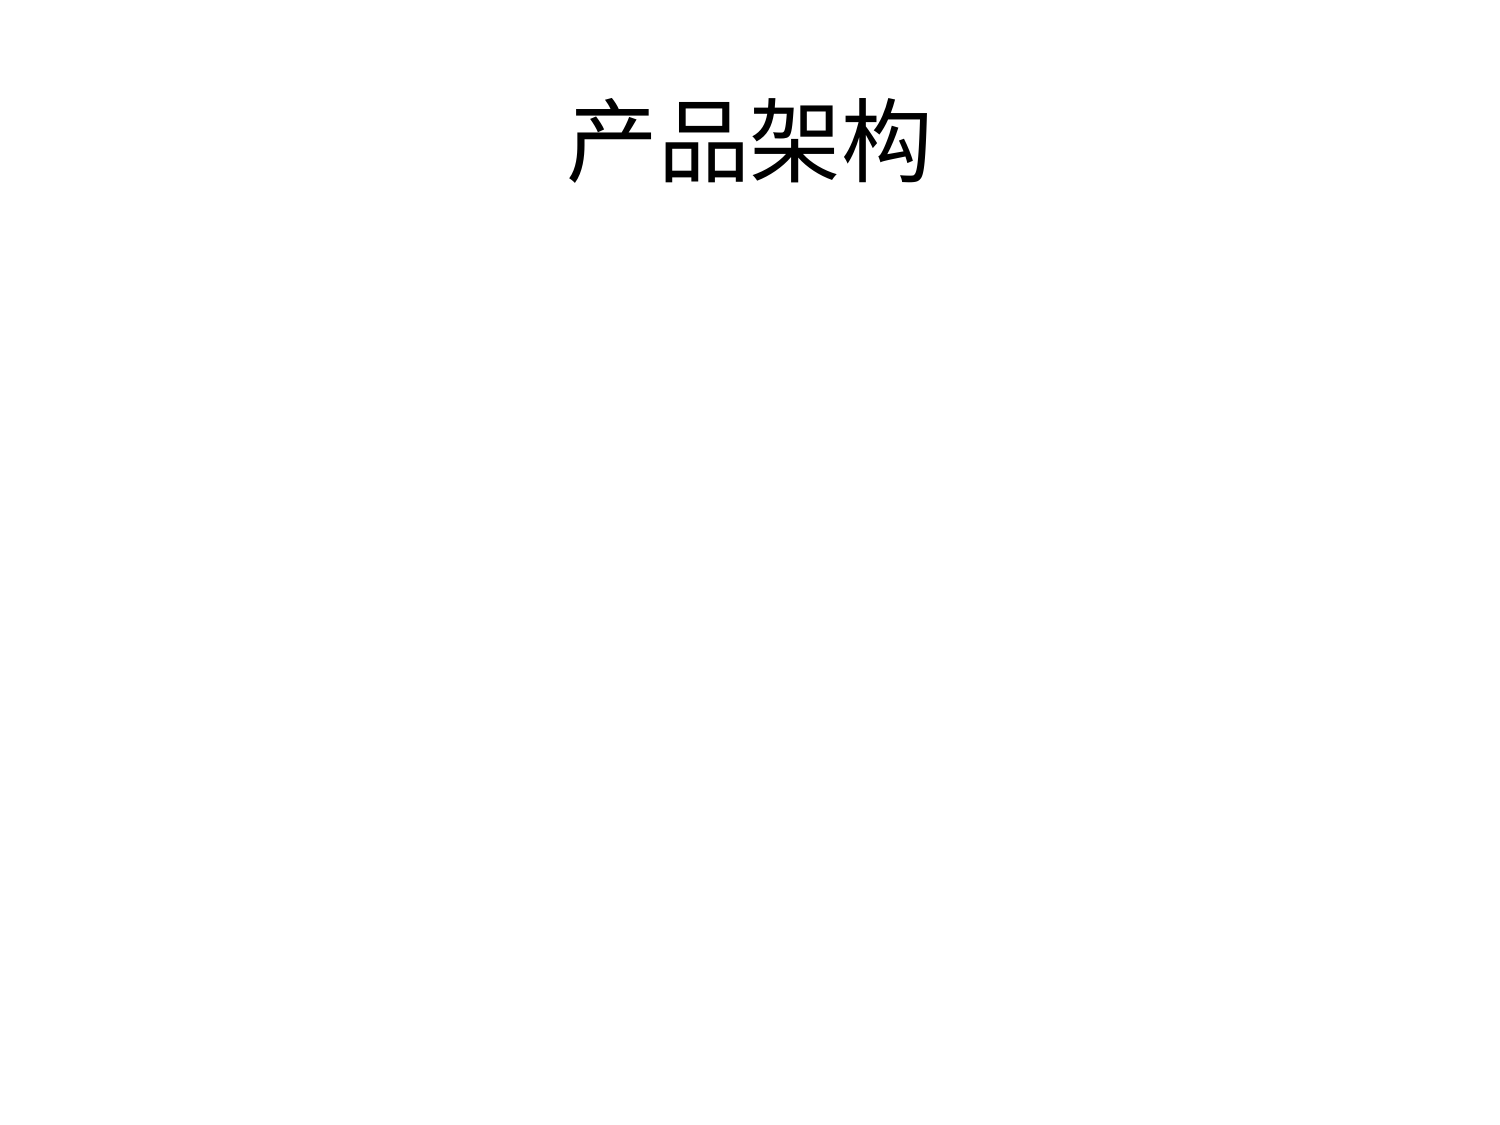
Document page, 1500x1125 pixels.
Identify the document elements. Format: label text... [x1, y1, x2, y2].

title 产品架构 [75, 45, 1425, 233]
